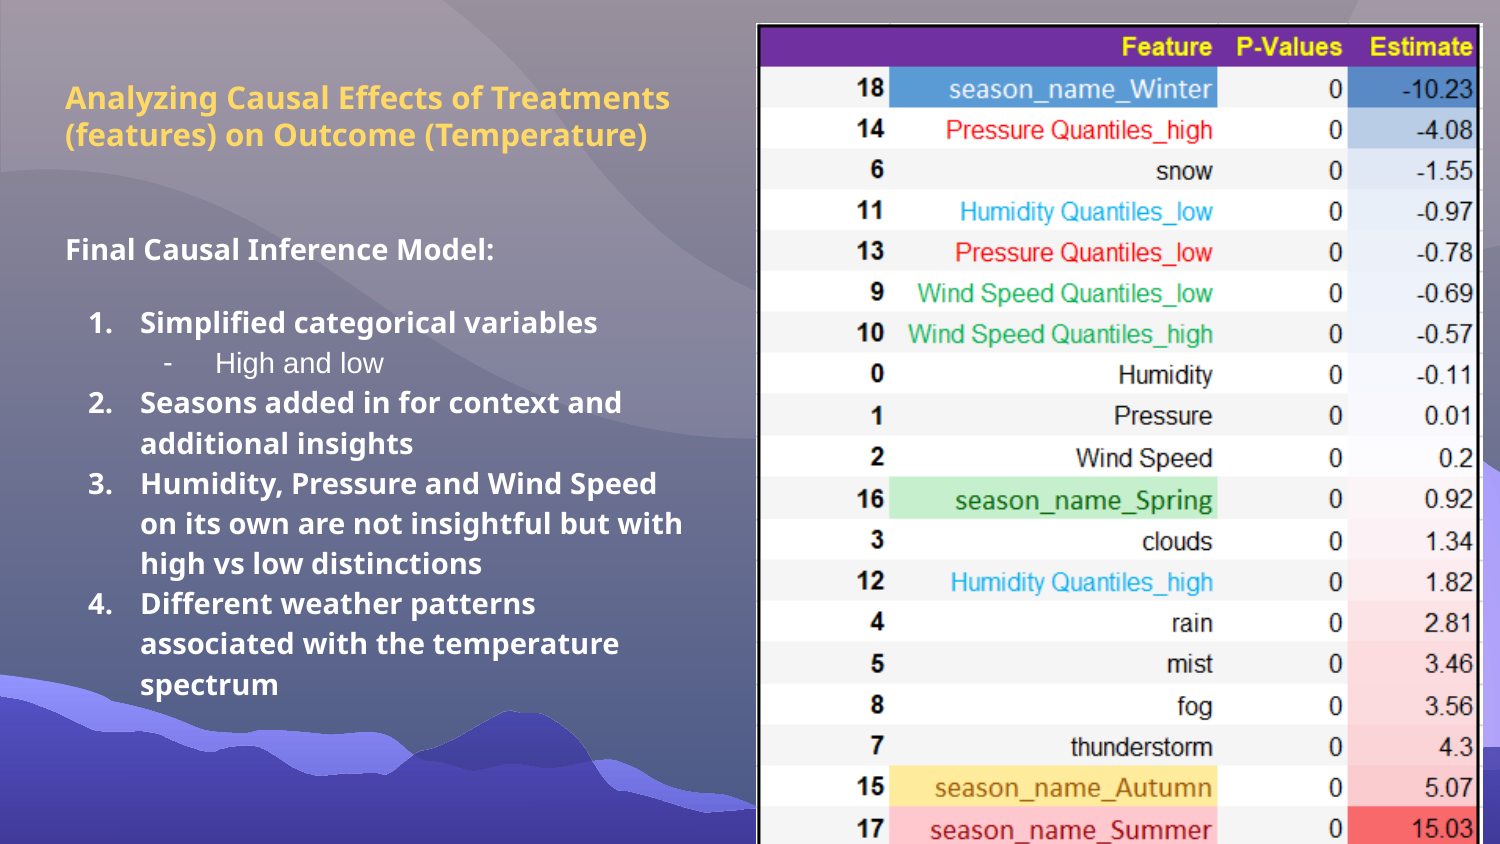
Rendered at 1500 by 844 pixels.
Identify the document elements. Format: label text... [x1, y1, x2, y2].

title Analyzing Causal Effects of Treatments (features) on Outcome (Temperature) [50, 63, 718, 168]
title Final Causal Inference Model: Simplified categorical variables High and low Seasons added in for context and additional insights Humidity, Pressure and Wind Speed on its own are not insightful but with high vs low distinctions Different weather patterns associated with the temperature spectrum [50, 188, 704, 808]
picture [755, 22, 1483, 844]
